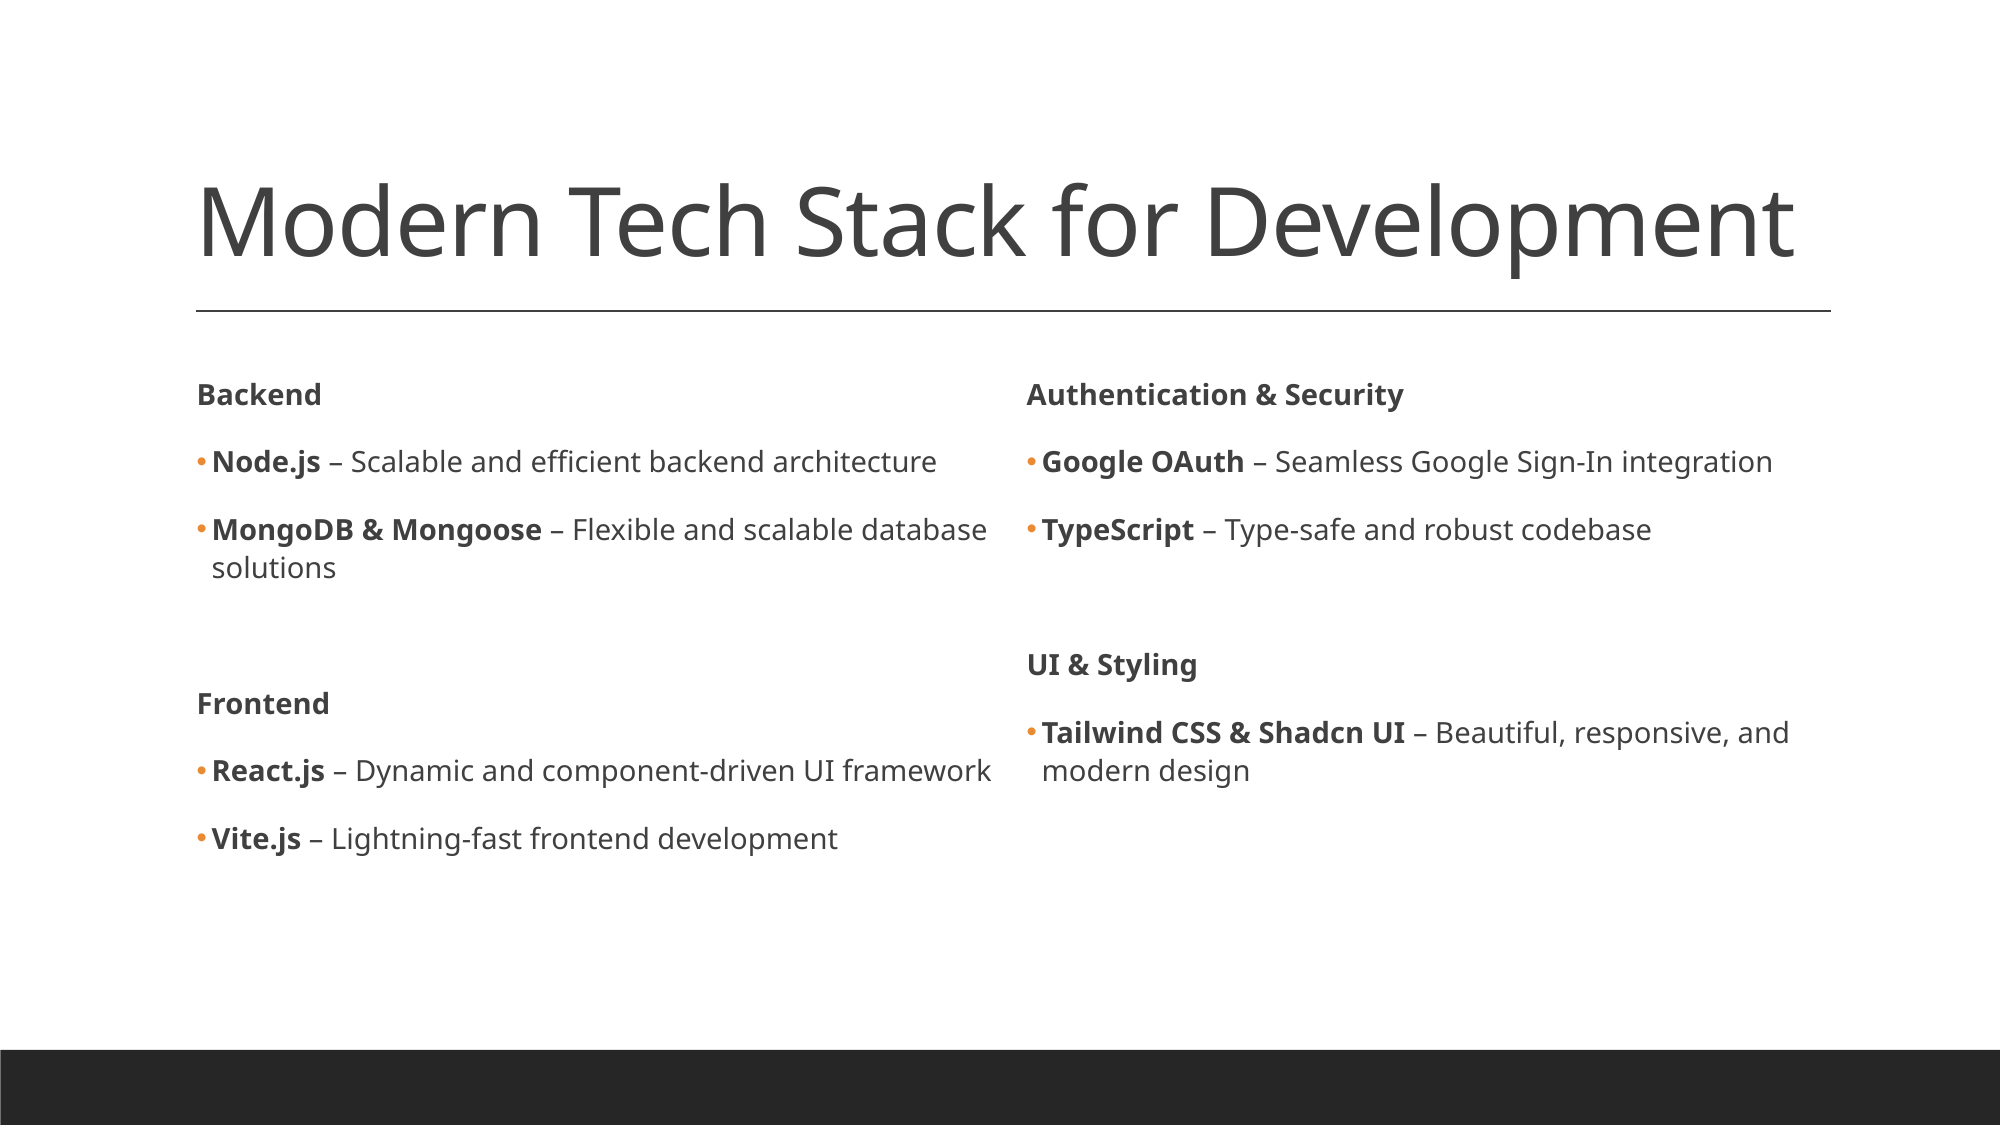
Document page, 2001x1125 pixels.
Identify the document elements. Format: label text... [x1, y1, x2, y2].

title Modern Tech Stack for Development [180, 47, 1830, 285]
text_box Authentication & Security Google OAuth – Seamless Google Sign-In integration TypeScript – Type-safe and robust codebase UI & Styling Tailwind CSS & Shadcn UI – Beautiful, responsive, and modern design [1026, 365, 1830, 874]
list Backend Node.js – Scalable and efficient backend architecture MongoDB & Mongoose – Flexible and scalable database solutions Frontend React.js – Dynamic and component-driven UI framework Vite.js – Lightning-fast frontend development [196, 365, 1000, 874]
